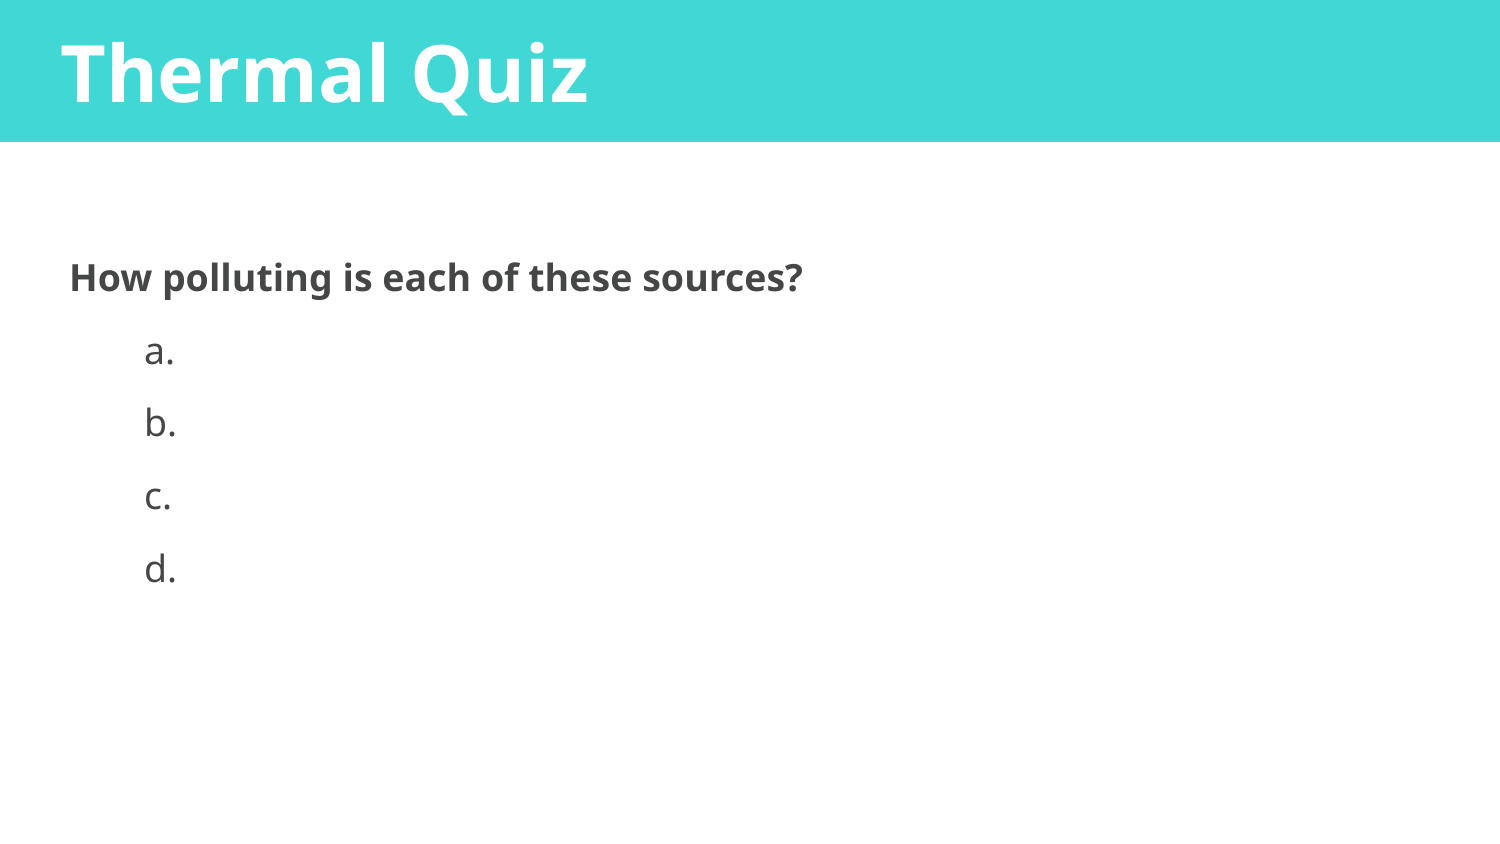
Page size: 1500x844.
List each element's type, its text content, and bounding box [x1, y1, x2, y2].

list How polluting is each of these sources? a. b. c. d. [54, 232, 1446, 690]
title Thermal Quiz [0, 0, 1500, 142]
